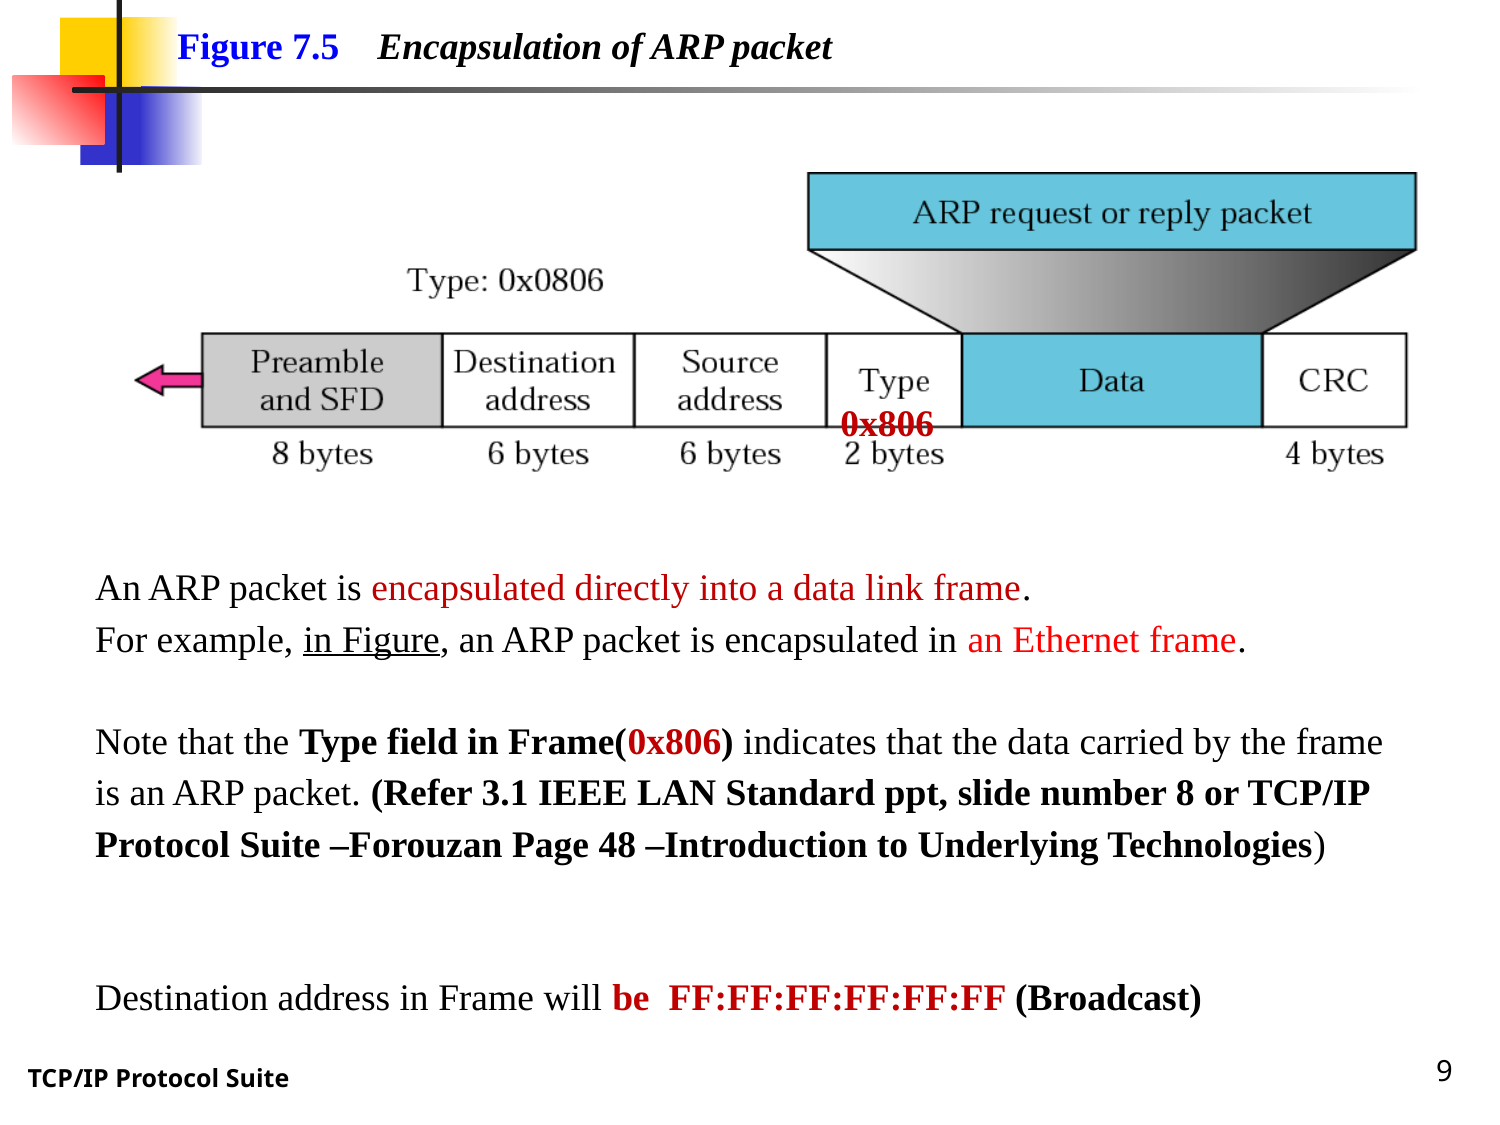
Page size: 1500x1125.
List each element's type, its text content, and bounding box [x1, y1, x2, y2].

text_box [116, 93, 122, 173]
text_box [12, 75, 105, 145]
text_box [80, 93, 116, 165]
text_box An ARP packet is encapsulated directly into a data link frame. For example, in Figure, an ARP packet is encapsulated in an Ethernet frame. Note that the Type field in Frame(0x806) indicates that the data carried by the frame is an ARP packet. (Refer 3.1 IEEE LAN Standard ppt, slide number 8 or TCP/IP Protocol Suite –Forouzan Page 48 –Introduction to Underlying Technologies) Destination address in Frame will be FF:FF:FF:FF:FF:FF (Broadcast) [80, 549, 1423, 1026]
picture [134, 172, 1418, 473]
text_box [122, 17, 177, 86]
slide_number 9 [1155, 1024, 1468, 1100]
text_box Figure 7.5 Encapsulation of ARP packet [162, 14, 1100, 75]
text_box [141, 93, 202, 165]
text_box [60, 17, 116, 86]
text_box [122, 93, 141, 165]
text_box [116, 0, 122, 87]
text_box [72, 87, 1423, 93]
footer TCP/IP Protocol Suite [12, 1025, 488, 1100]
